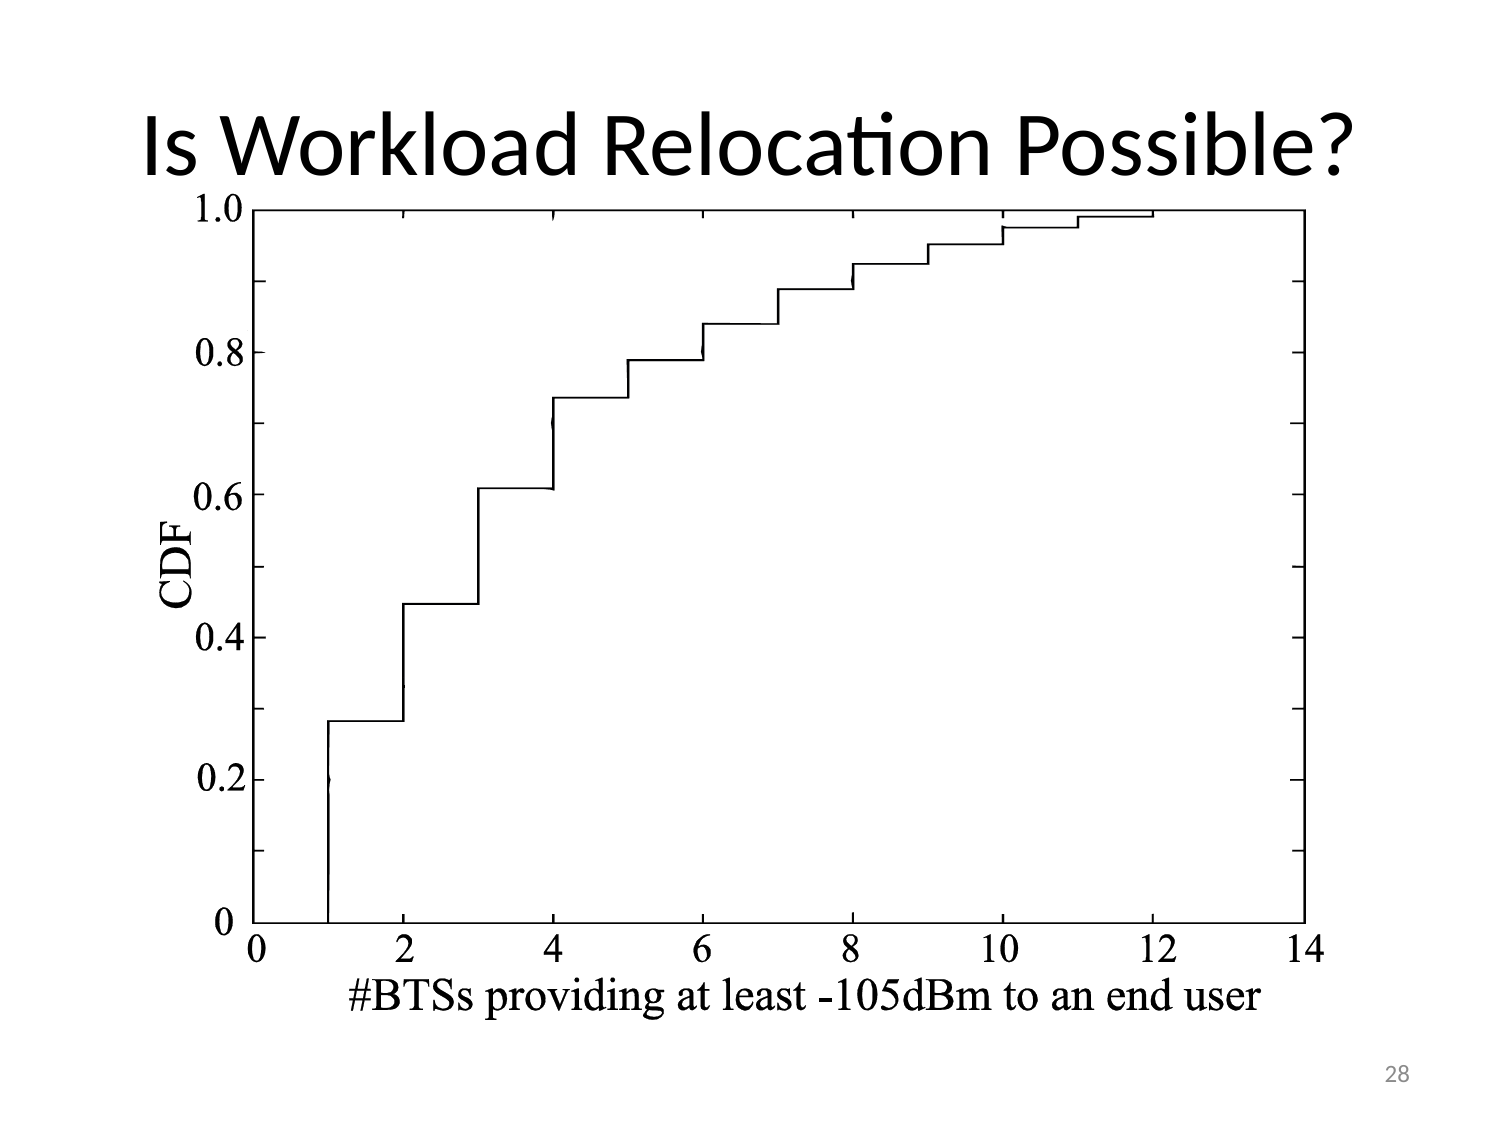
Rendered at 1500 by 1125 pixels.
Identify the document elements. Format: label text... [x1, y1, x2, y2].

slide_number 28 [1074, 1042, 1425, 1103]
picture [152, 187, 1326, 1025]
title Is Workload Relocation Possible? [75, 45, 1425, 233]
